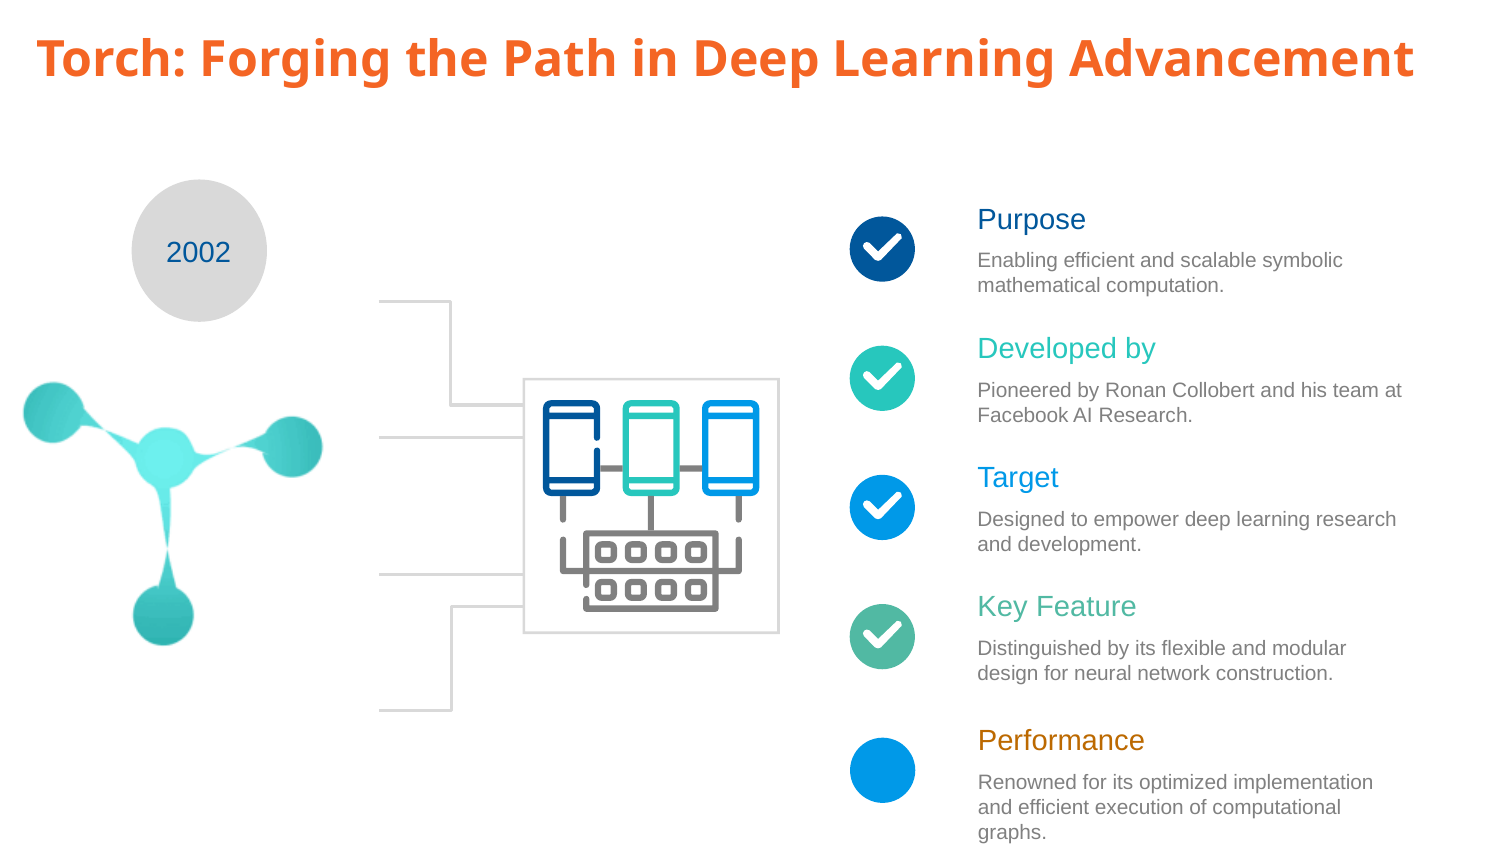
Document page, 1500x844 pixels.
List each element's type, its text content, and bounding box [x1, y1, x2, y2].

text_box [862, 620, 902, 649]
text_box [847, 343, 918, 413]
text_box [862, 362, 902, 391]
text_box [378, 301, 524, 406]
text_box Renowned for its optimized implementation and efficient execution of computational graphs. [963, 764, 1422, 844]
text_box [847, 472, 918, 543]
text_box Pioneered by Ronan Collobert and his team at Facebook AI Research. [962, 368, 1422, 434]
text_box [378, 606, 524, 711]
text_box [521, 412, 527, 610]
text_box [847, 735, 918, 806]
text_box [542, 399, 760, 613]
text_box [862, 491, 902, 520]
text_box Key Feature [962, 580, 1422, 630]
text_box [847, 214, 918, 284]
text_box Target [962, 451, 1422, 498]
text_box [528, 376, 782, 636]
text_box Purpose [962, 192, 1422, 239]
text_box Performance [963, 713, 1422, 764]
picture [20, 359, 325, 664]
text_box 2002 [129, 177, 270, 324]
text_box [847, 601, 918, 672]
text_box Distinguished by its flexible and modular design for neural network construction. [962, 630, 1422, 693]
text_box Torch: Forging the Path in Deep Learning Advancement [21, 10, 1474, 137]
text_box [862, 233, 902, 261]
text_box Designed to empower deep learning research and development. [962, 498, 1422, 563]
text_box Developed by [962, 321, 1422, 368]
text_box Enabling efficient and scalable symbolic mathematical computation. [962, 239, 1422, 305]
